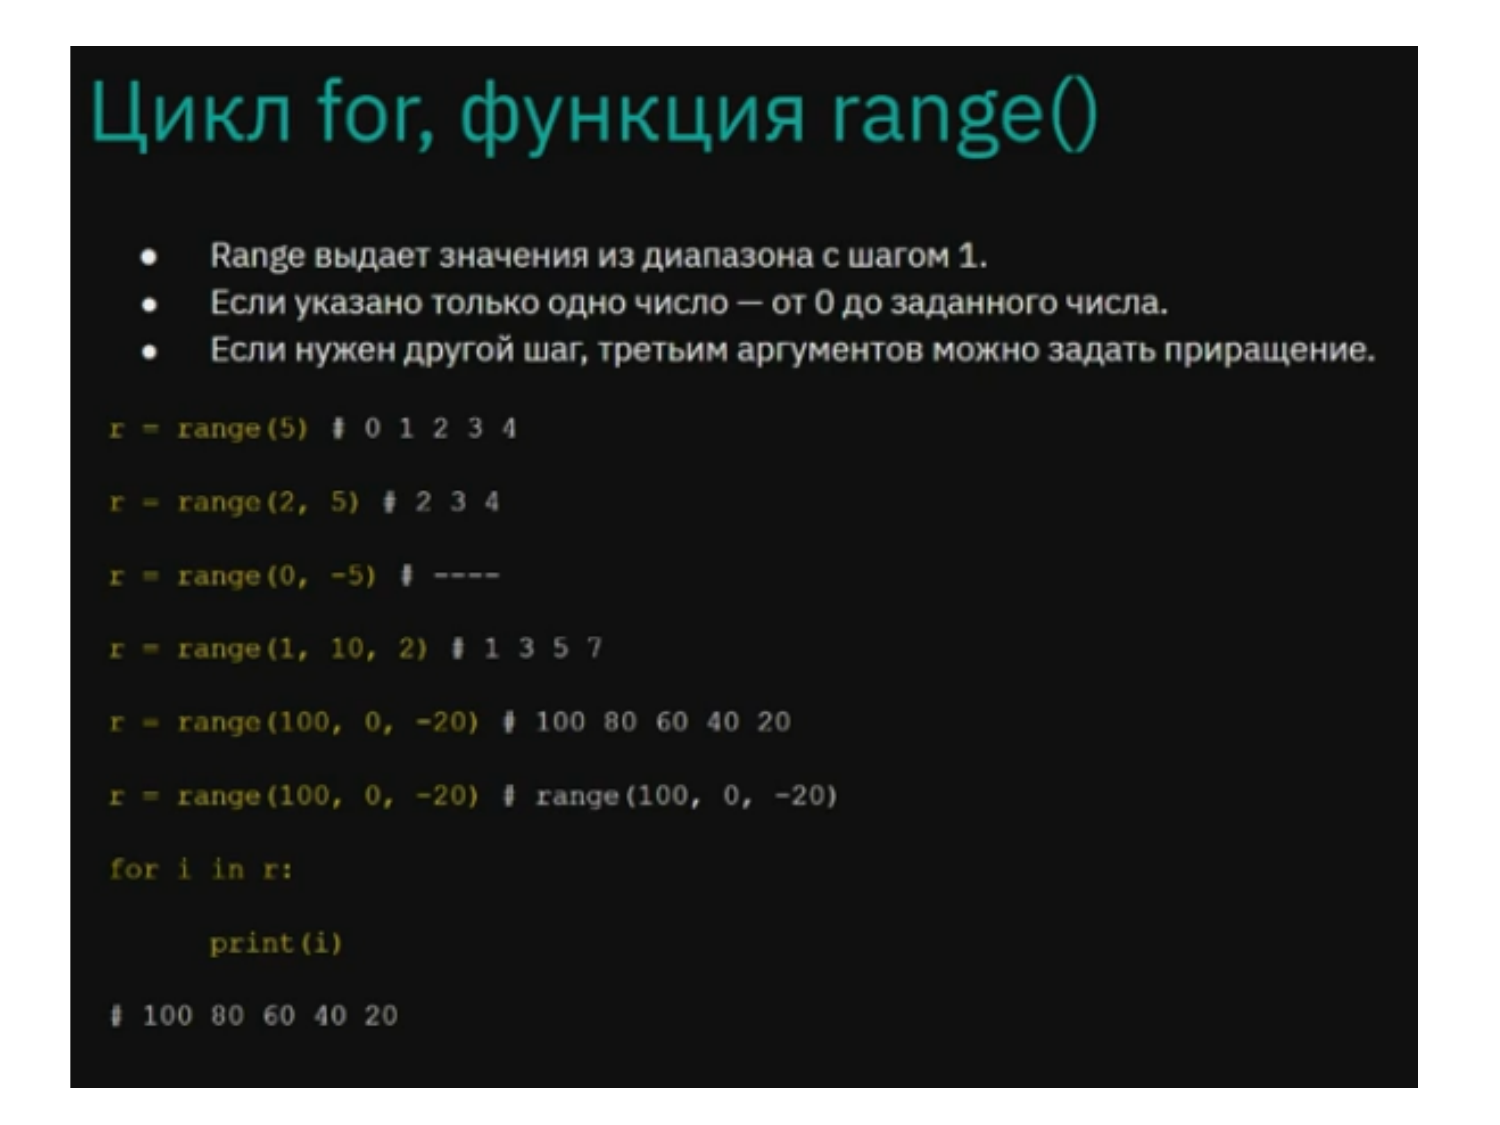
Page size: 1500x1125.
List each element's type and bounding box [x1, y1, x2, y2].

picture [70, 46, 1419, 1088]
